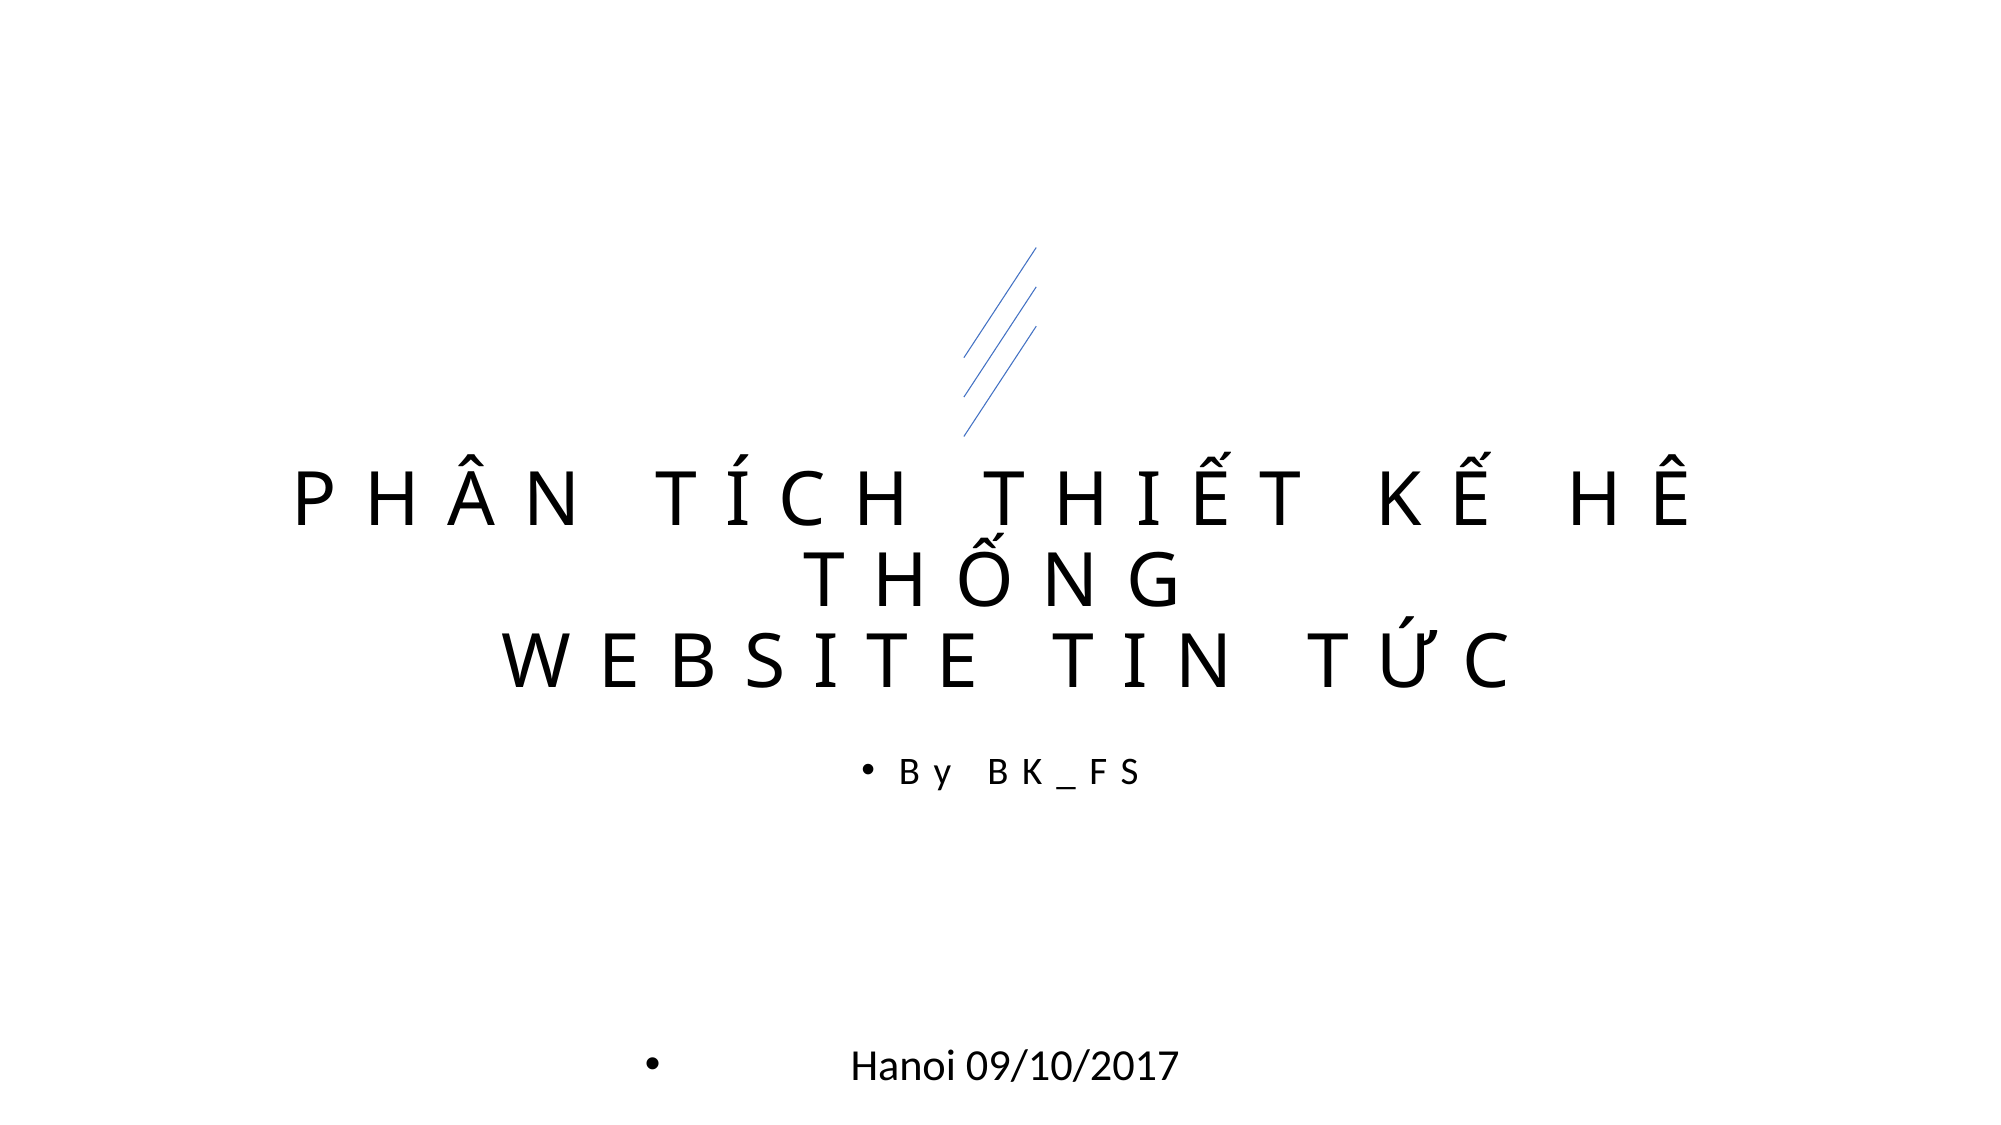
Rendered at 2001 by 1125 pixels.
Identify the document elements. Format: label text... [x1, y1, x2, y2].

title PHÂN TÍCH THIẾT KẾ HÊ THỐNG WEBSITE TIN TỨC [106, 482, 1907, 711]
list Hanoi 09/10/2017 [106, 1035, 1894, 1098]
list By BK_FS [106, 743, 1894, 807]
